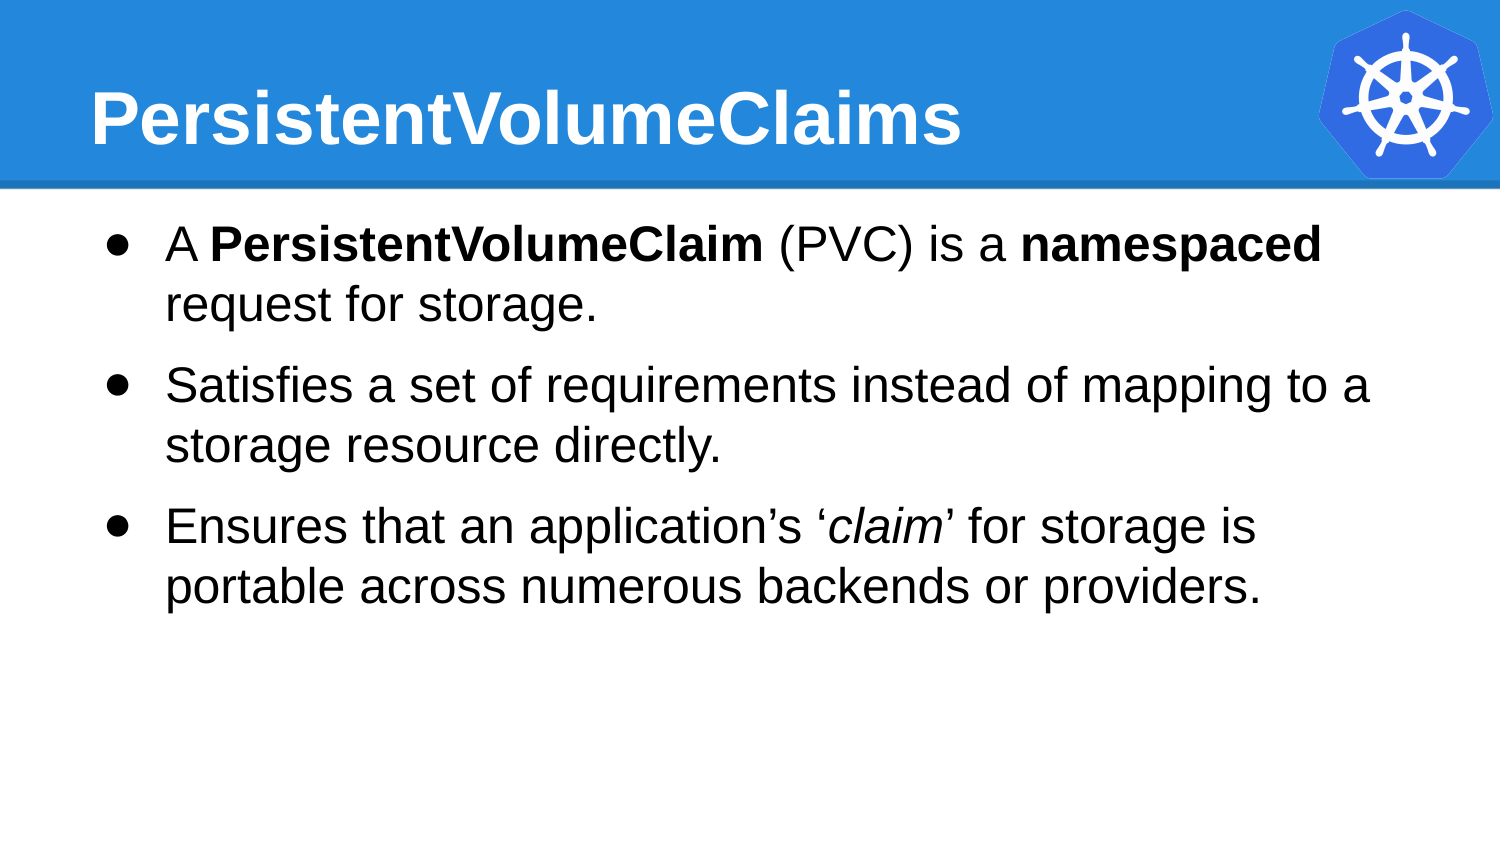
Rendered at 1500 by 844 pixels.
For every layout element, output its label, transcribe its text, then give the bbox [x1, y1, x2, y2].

picture [1318, 7, 1494, 182]
title PersistentVolumeClaims [75, 33, 1425, 175]
list A PersistentVolumeClaim (PVC) is a namespaced request for storage. Satisfies a set of requirements instead of mapping to a storage resource directly. Ensures that an application’s ‘claim’ for storage is portable across numerous backends or providers. [75, 196, 1425, 808]
